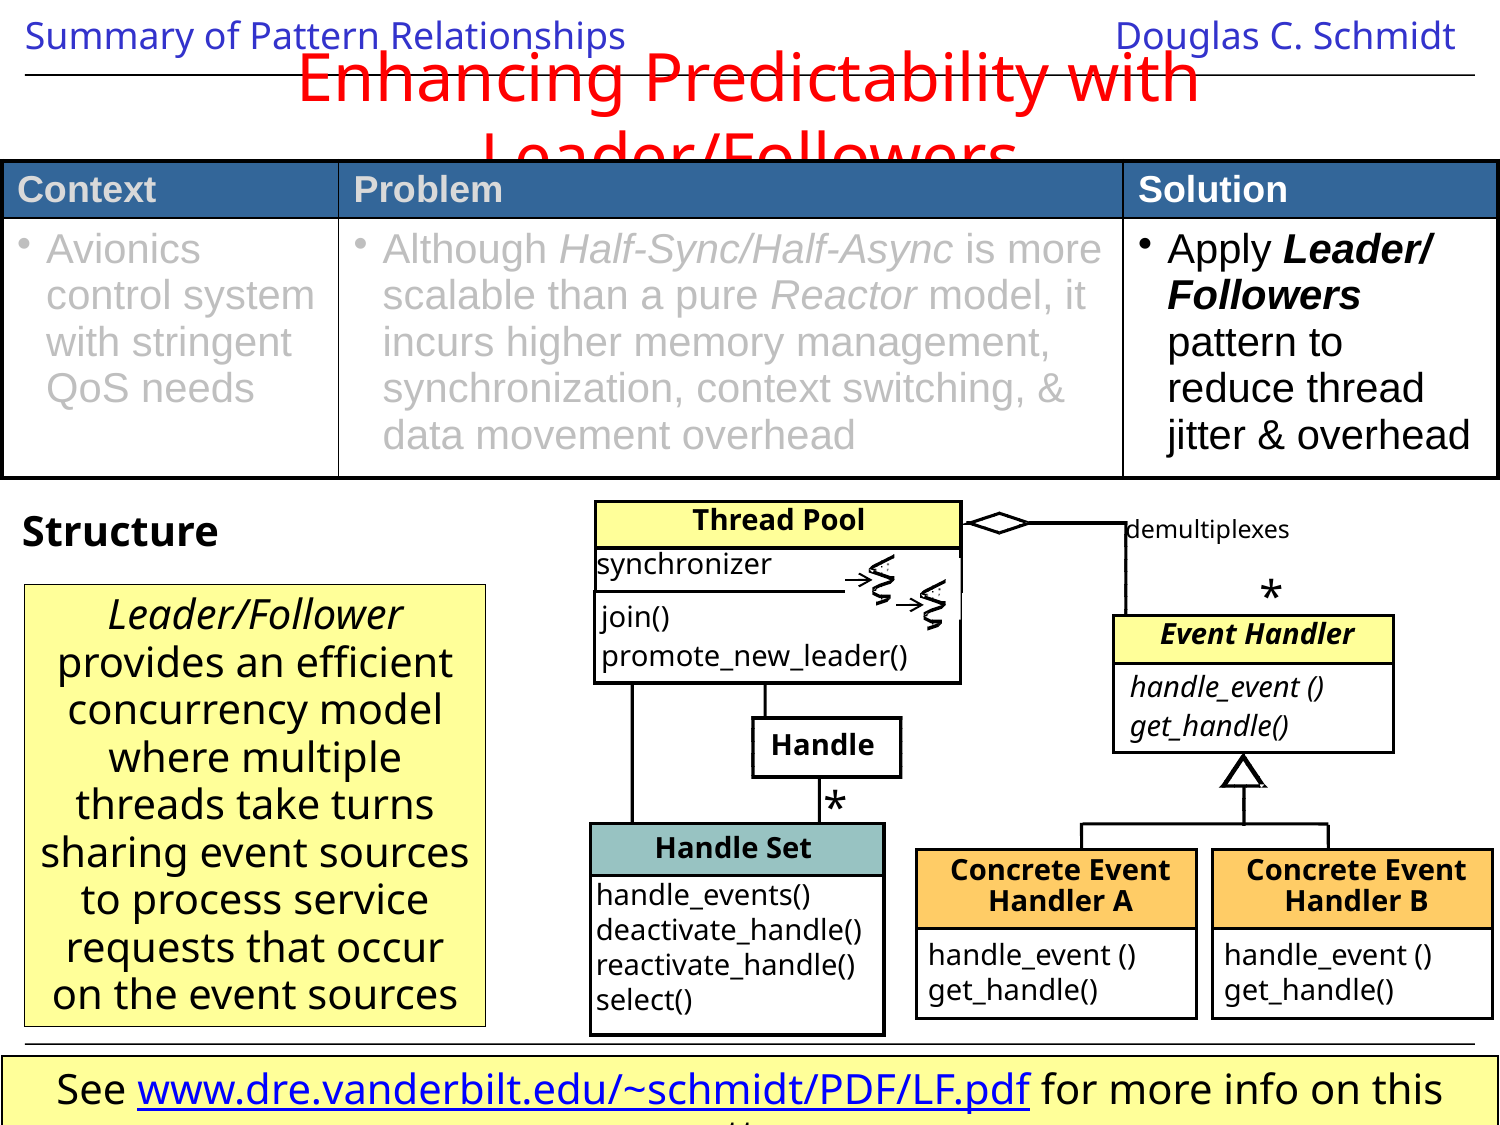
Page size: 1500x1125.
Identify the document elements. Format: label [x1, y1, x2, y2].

table_cell [339, 219, 1122, 476]
table_header [339, 163, 1122, 217]
text_box [7, 503, 276, 578]
table_cell [1124, 219, 1496, 476]
table_cell [4, 219, 338, 476]
text_box [24, 584, 486, 1027]
text_box [2, 1046, 1500, 1125]
text_box [580, 498, 1500, 1038]
table_header [4, 163, 338, 217]
table_header [1124, 163, 1496, 217]
title [24, 82, 1476, 146]
